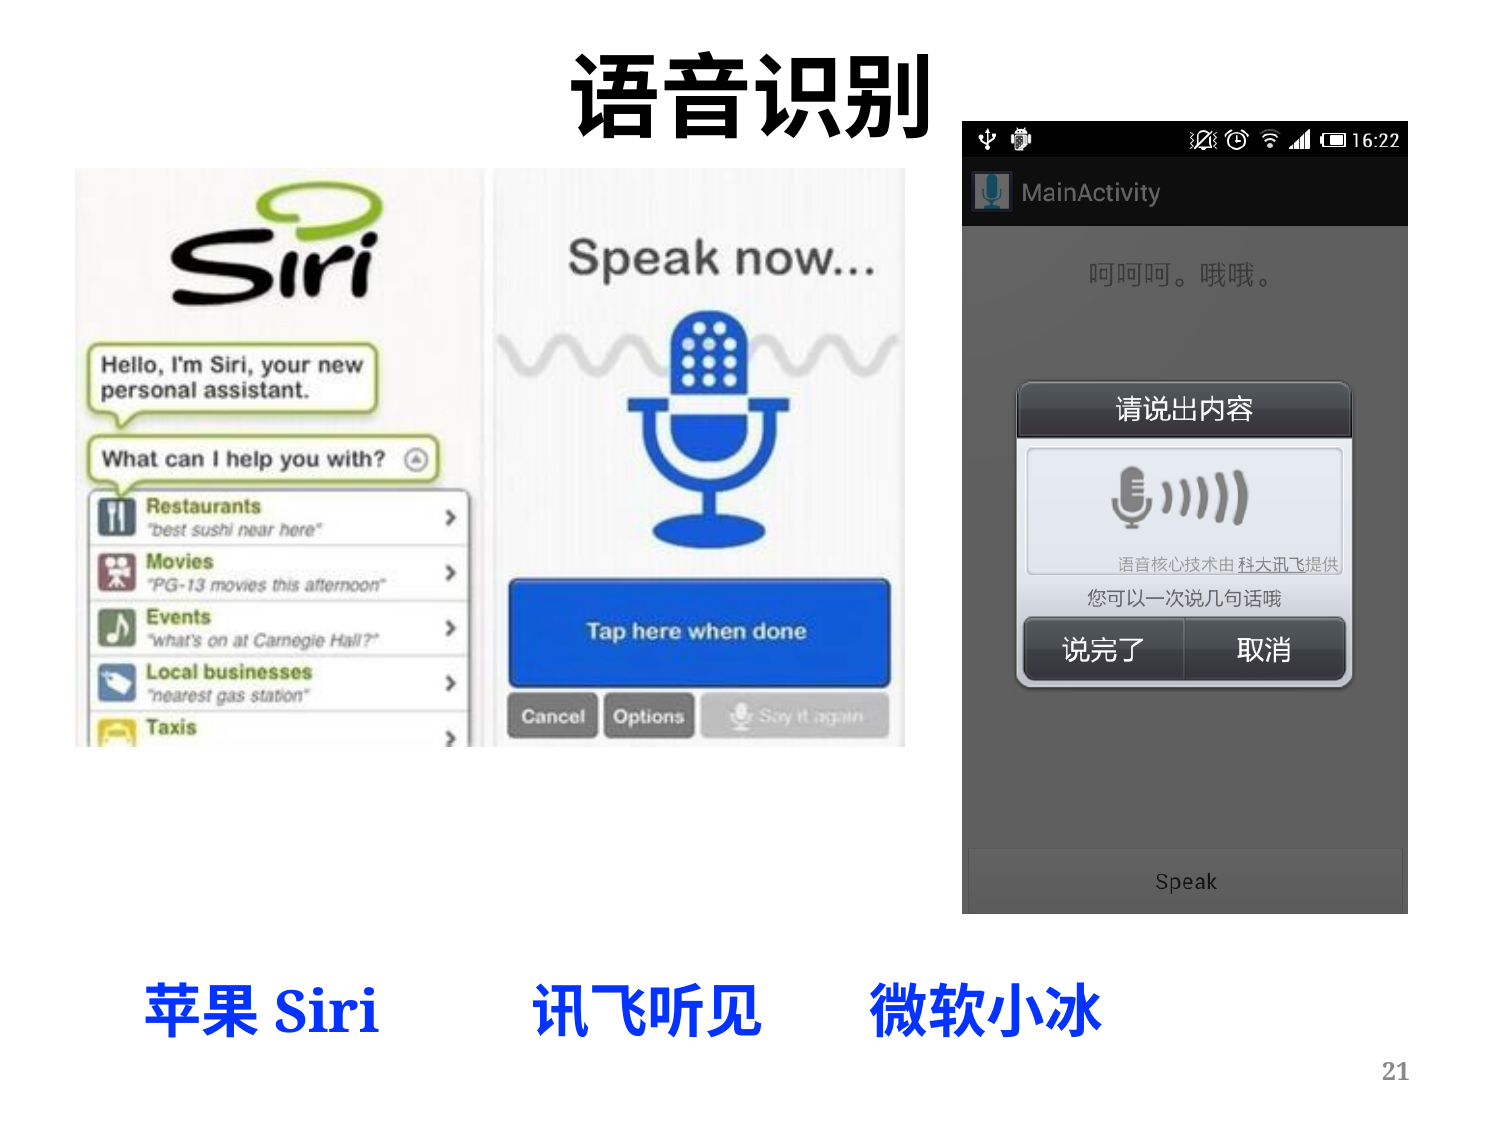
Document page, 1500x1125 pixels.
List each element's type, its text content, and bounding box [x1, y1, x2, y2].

slide_number 21 [1074, 1042, 1425, 1103]
text_box 苹果Siri 讯飞听见 微软小冰 [128, 967, 1196, 1052]
title 语音识别 [77, 0, 1428, 188]
picture [74, 168, 905, 748]
picture [962, 121, 1408, 914]
